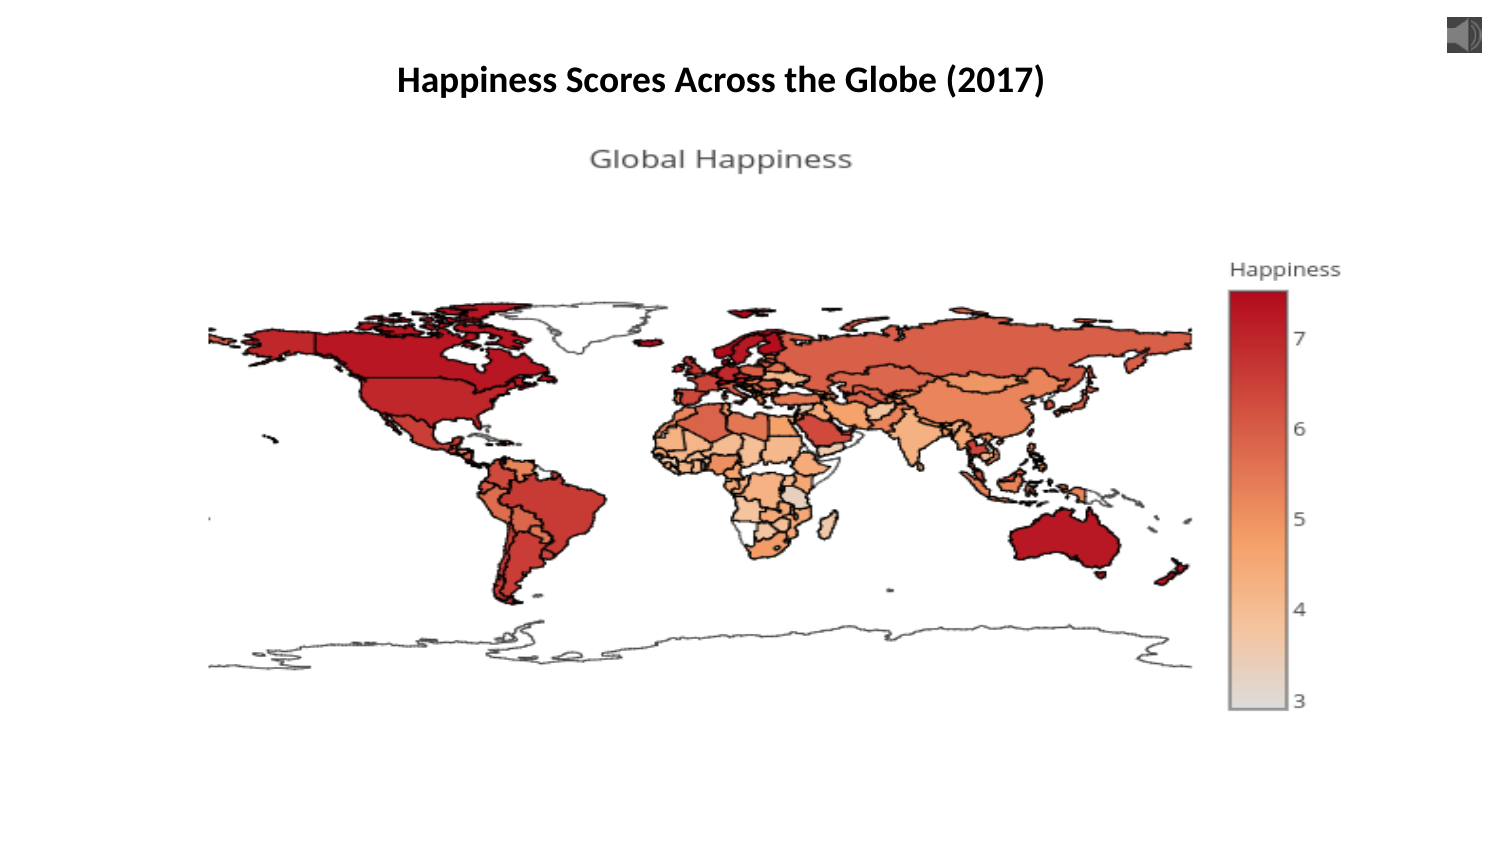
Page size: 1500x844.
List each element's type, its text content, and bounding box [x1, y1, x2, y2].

picture [56, 93, 1387, 844]
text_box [1445, 16, 1484, 55]
text_box Happiness Scores Across the Globe (2017) [309, 48, 1134, 90]
